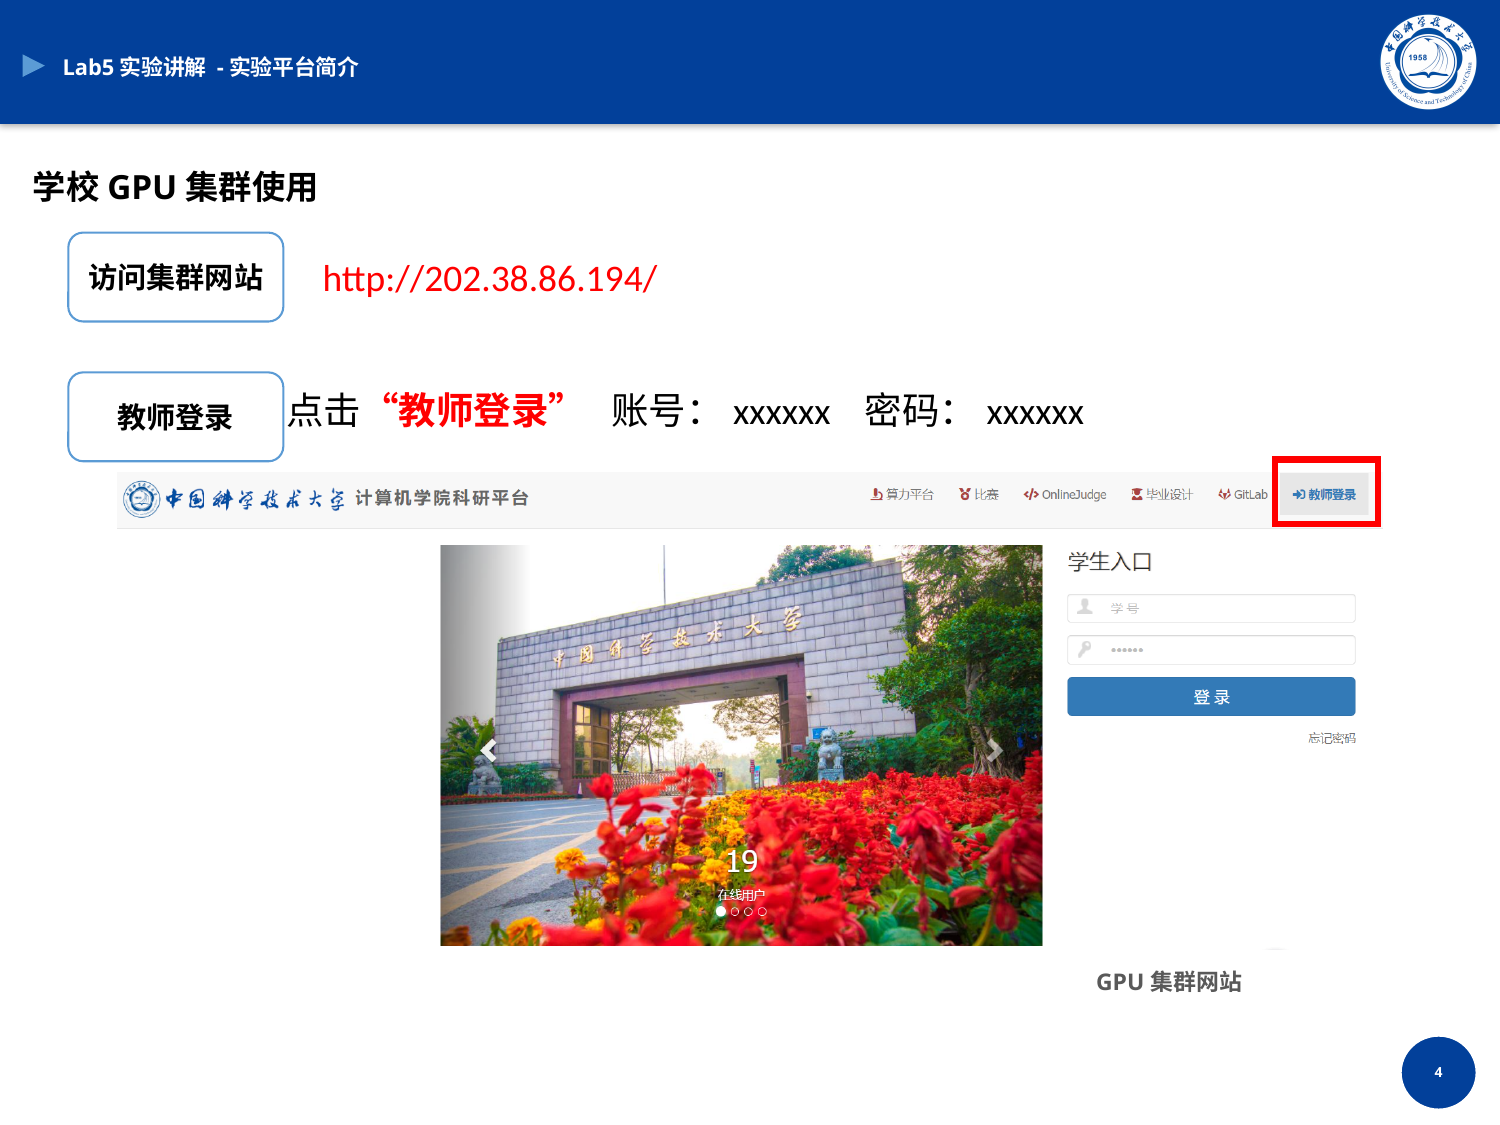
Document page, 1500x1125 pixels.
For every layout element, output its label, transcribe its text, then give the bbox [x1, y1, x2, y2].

text_box 访问集群网站 [67, 231, 285, 323]
picture [1379, 13, 1478, 111]
picture [117, 472, 1383, 950]
text_box GPU集群网站 [1081, 960, 1257, 1003]
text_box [22, 45, 1056, 88]
text_box 教师登录 [67, 371, 285, 463]
text_box [1274, 458, 1379, 472]
text_box 点击“教师登录” 账号：xxxxxx 密码：xxxxxx [271, 379, 1099, 440]
text_box 学校GPU集群使用 [18, 139, 334, 214]
text_box http://202.38.86.194/ [307, 246, 673, 307]
